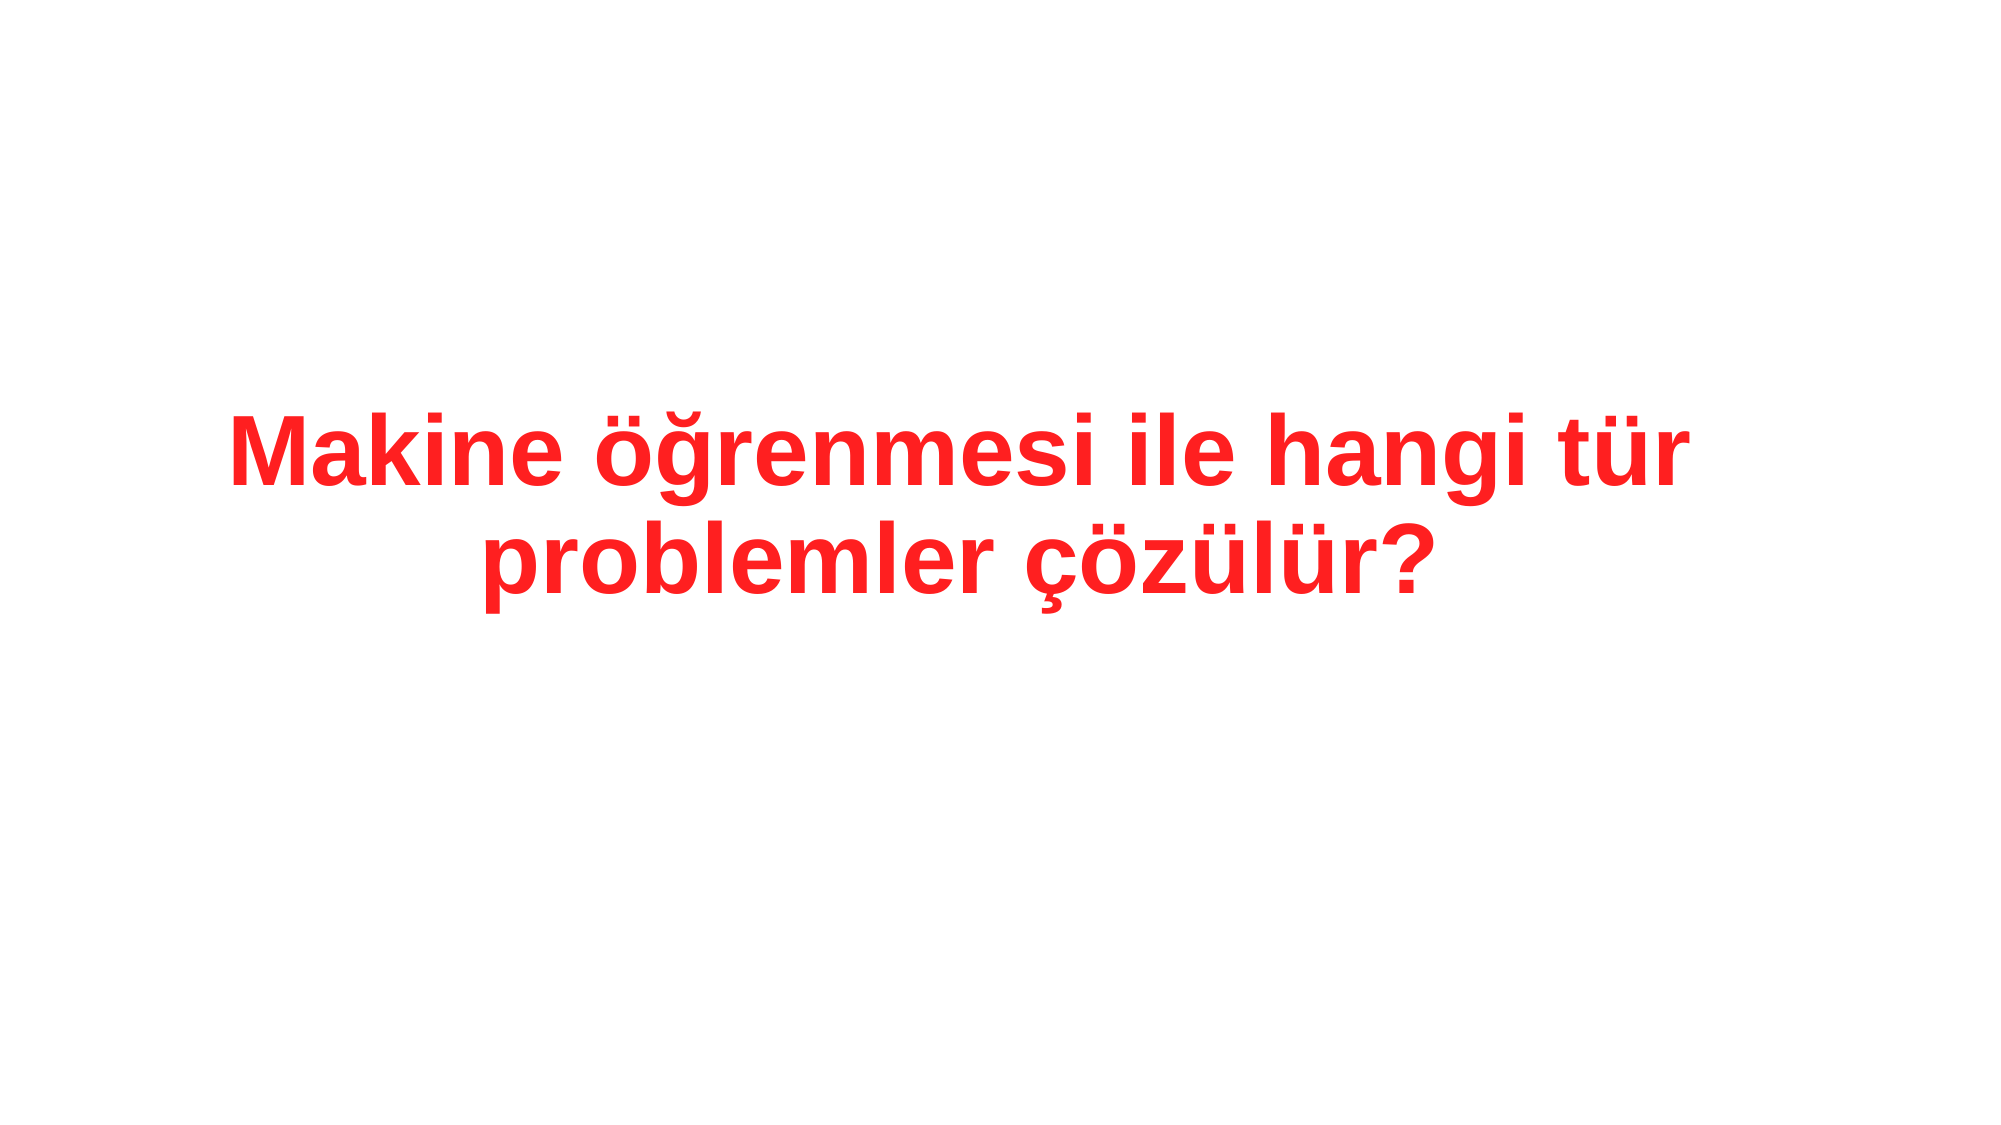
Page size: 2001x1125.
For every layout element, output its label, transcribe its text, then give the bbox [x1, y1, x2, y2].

title Makine öğrenmesi ile hangi tür problemler çözülür? [206, 393, 1713, 623]
